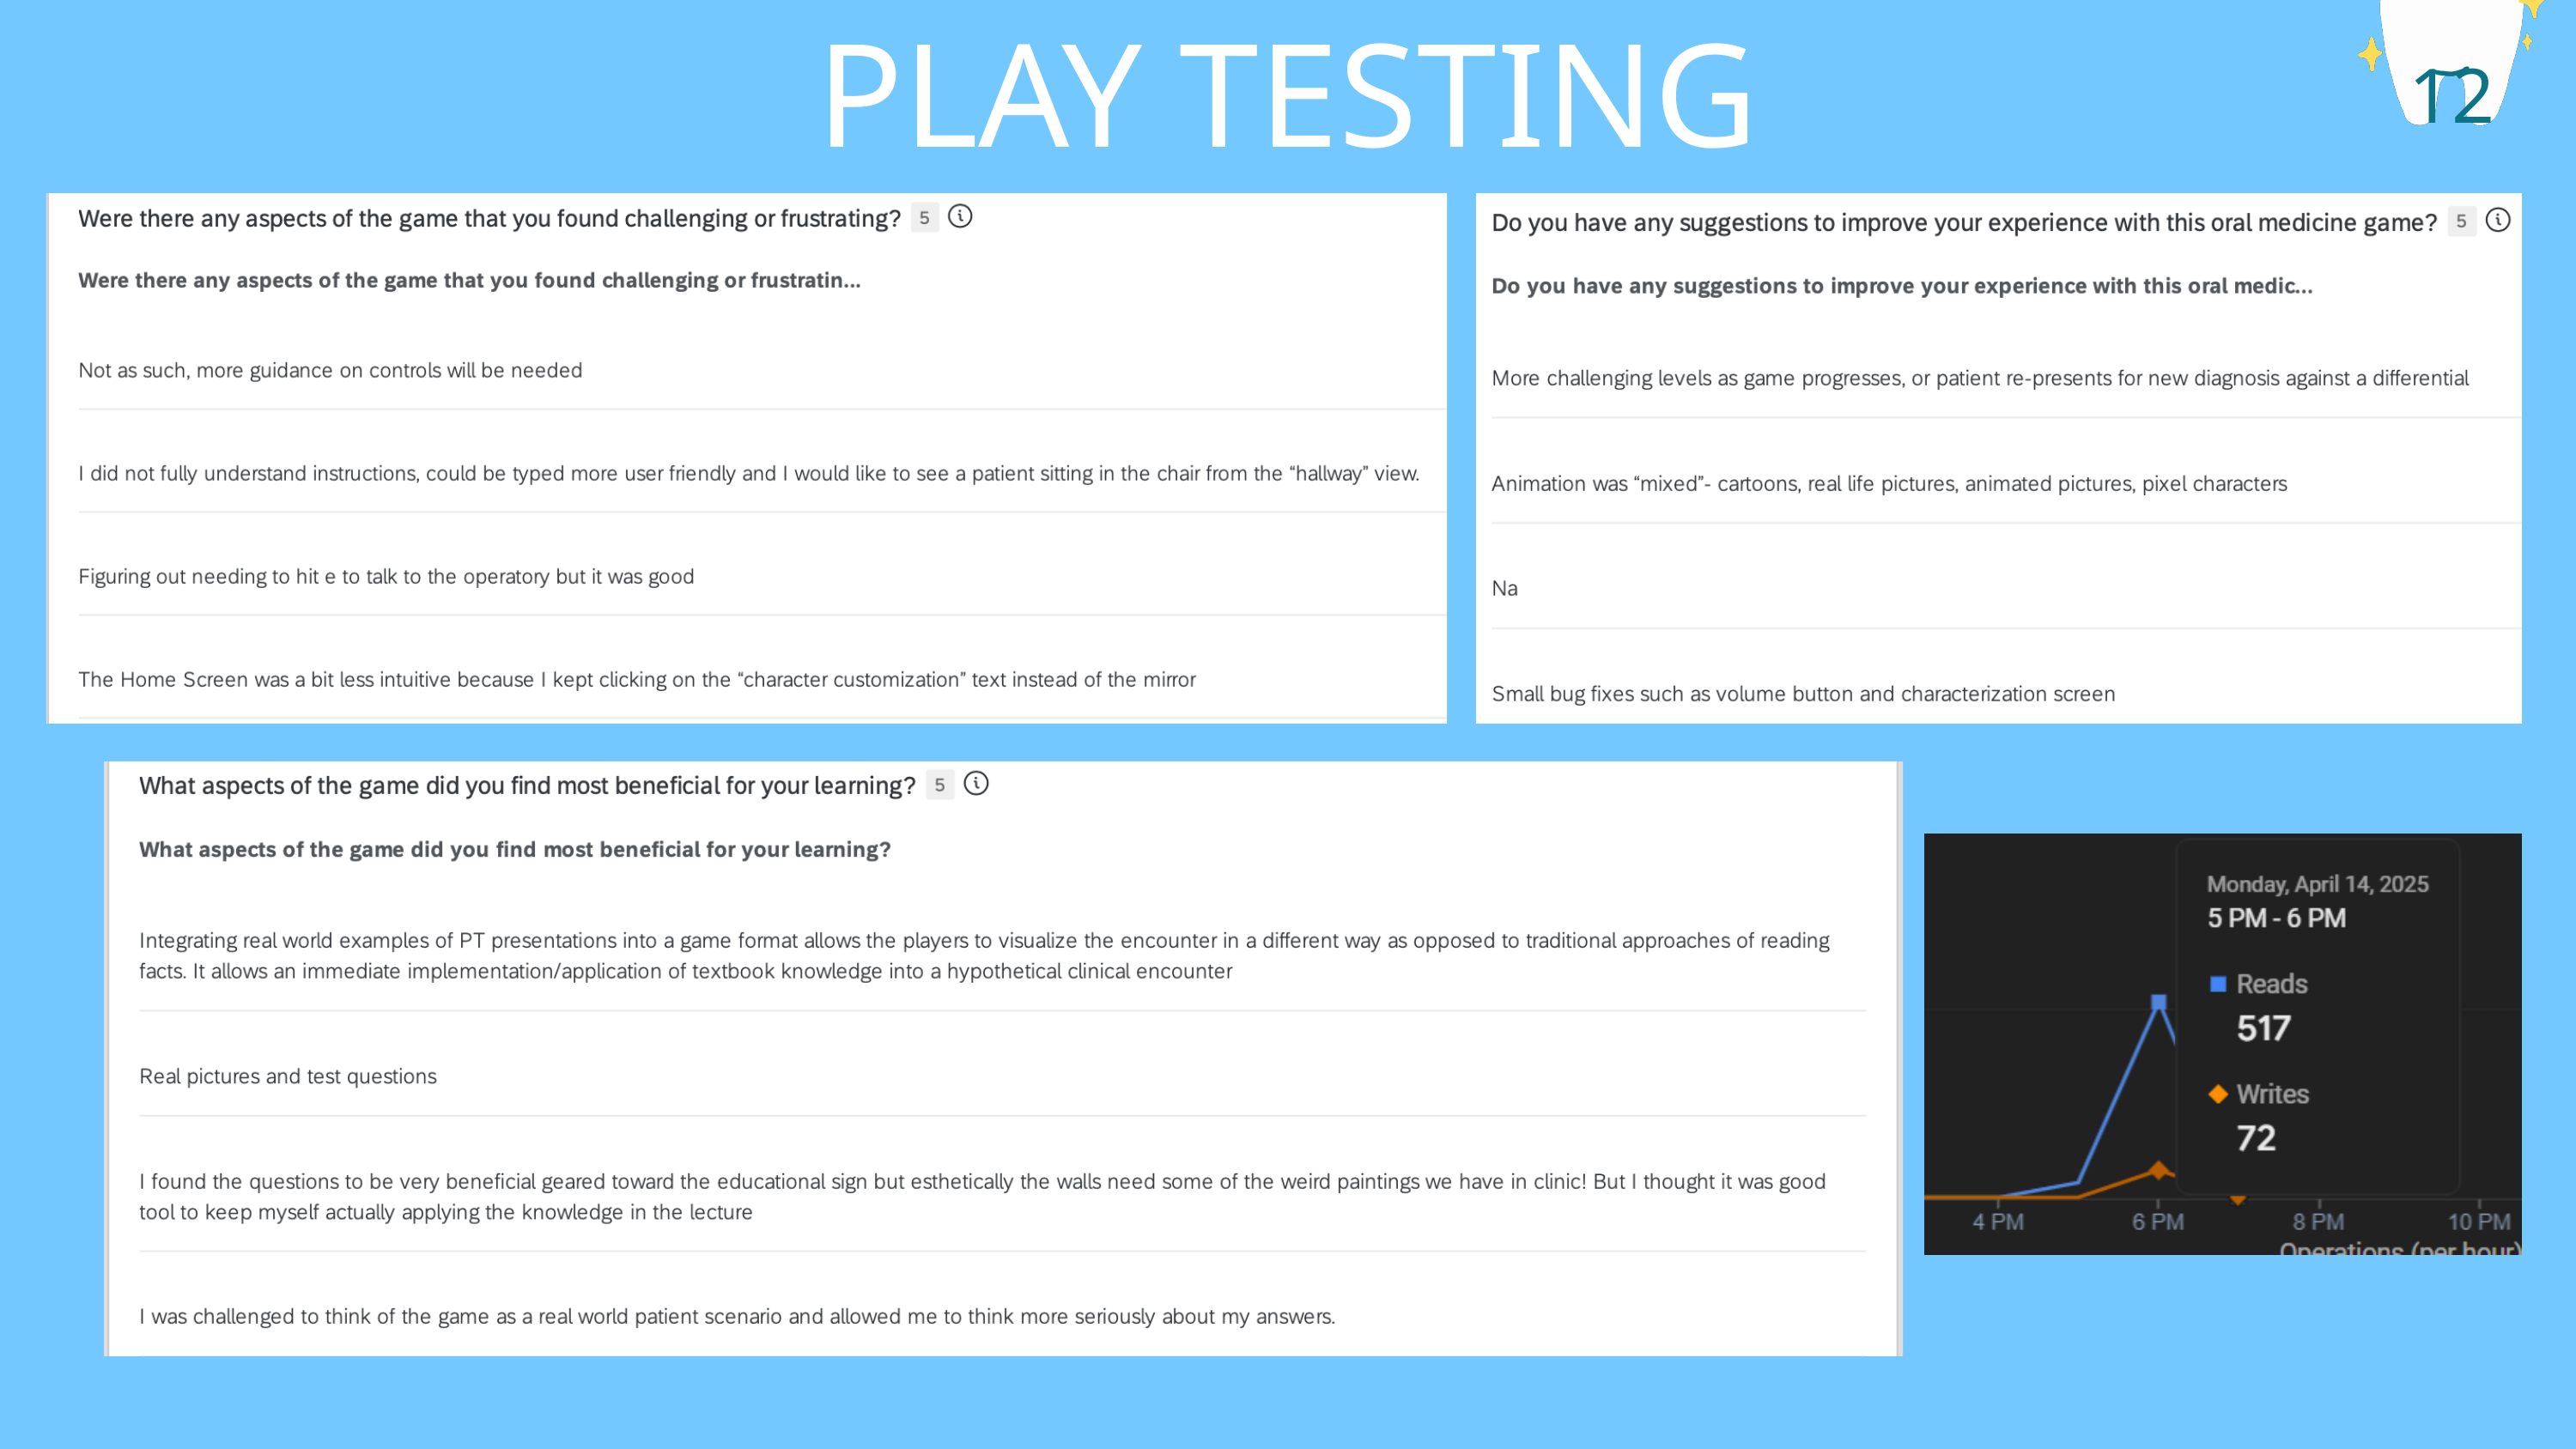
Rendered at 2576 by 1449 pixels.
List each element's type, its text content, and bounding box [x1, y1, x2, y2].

picture [103, 761, 1904, 1356]
picture [1476, 193, 2523, 724]
picture [46, 193, 1448, 724]
picture [1924, 834, 2523, 1255]
text_box PLAY TESTING [587, 51, 1989, 172]
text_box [2358, 0, 2547, 126]
